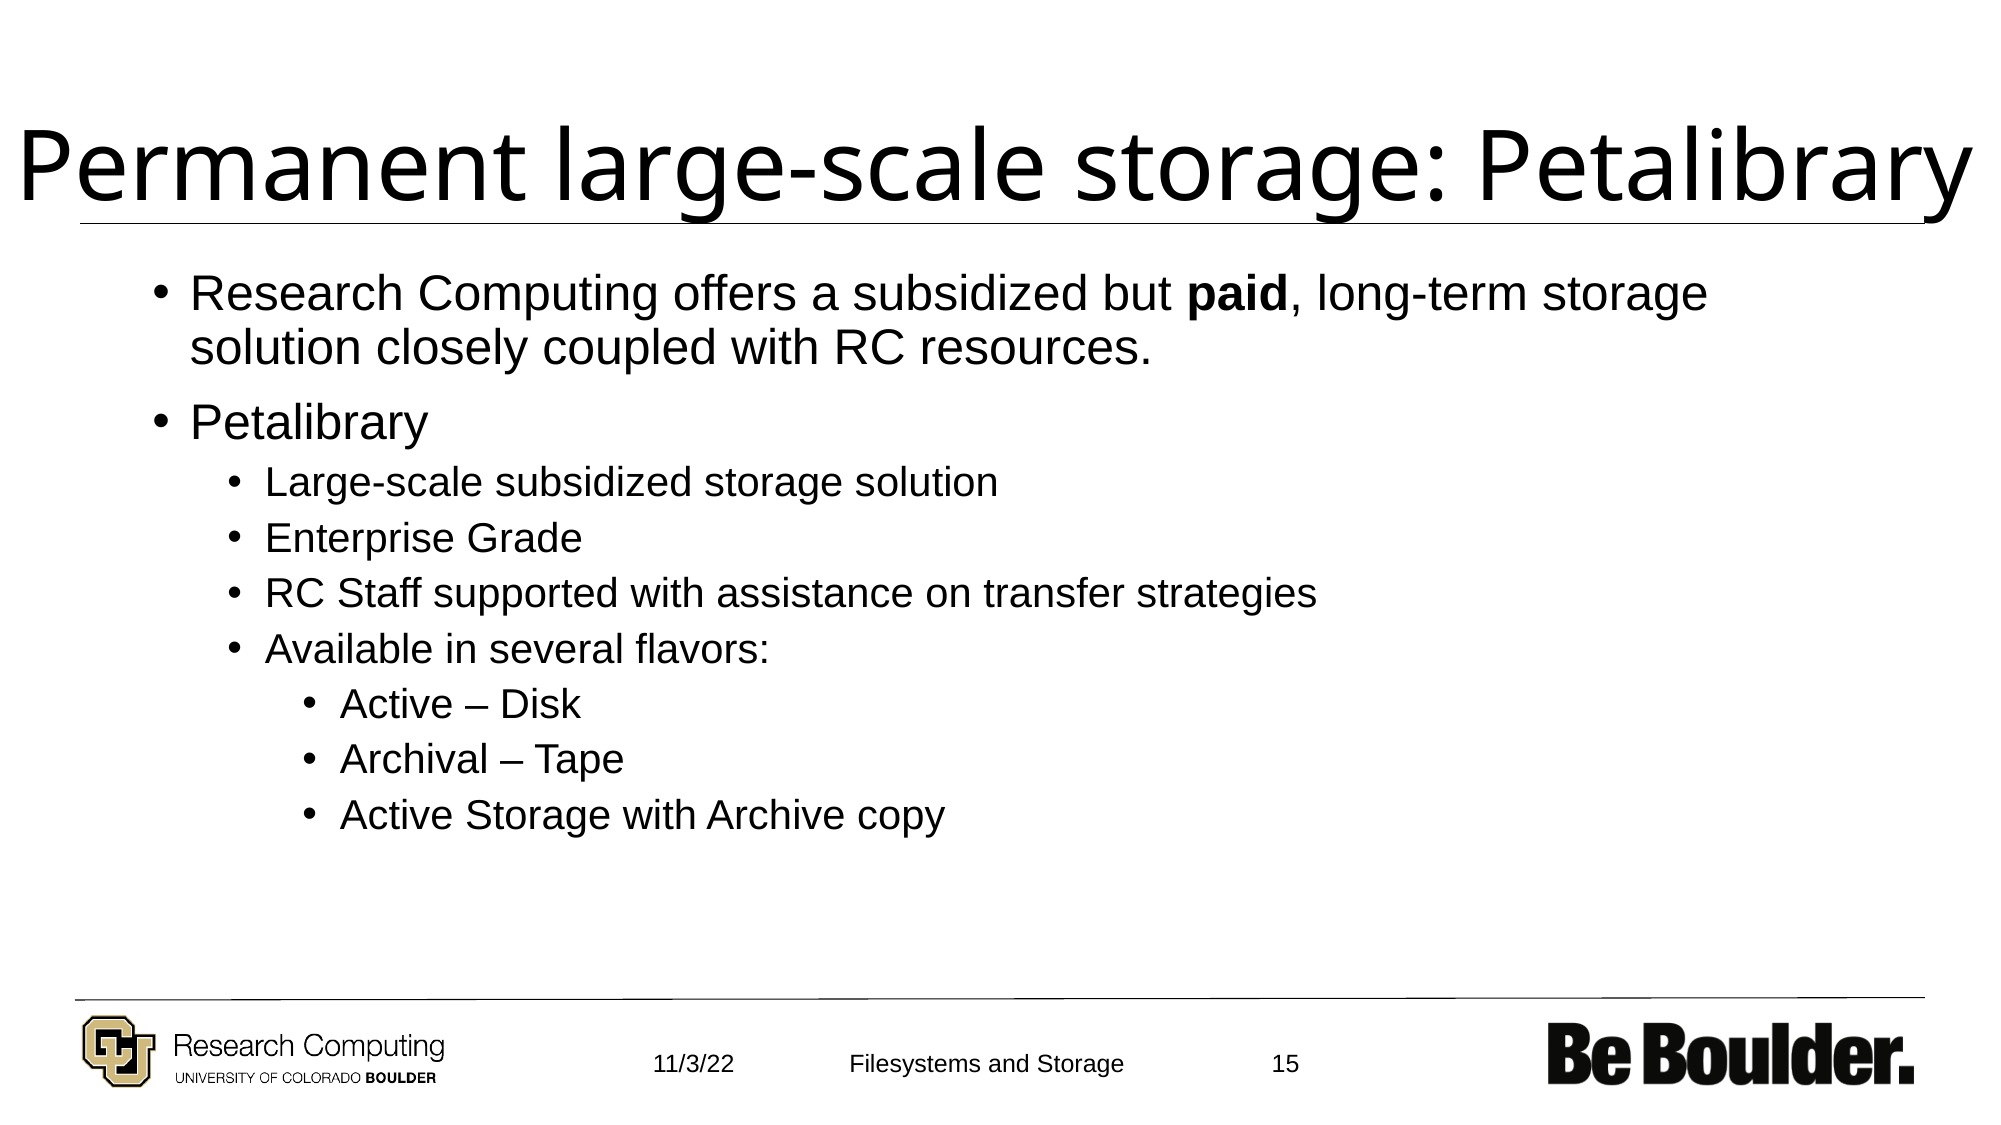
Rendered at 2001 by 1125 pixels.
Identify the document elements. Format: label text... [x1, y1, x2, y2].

list Research Computing offers a subsidized but paid, long-term storage solution closely coupled with RC resources. Petalibrary Large-scale subsidized storage solution Enterprise Grade RC Staff supported with assistance on transfer strategies Available in several flavors: Active – Disk Archival – Tape Active Storage with Archive copy [137, 260, 1863, 943]
picture [1524, 1015, 1938, 1088]
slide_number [637, 1032, 772, 1093]
picture [81, 1015, 444, 1088]
slide_number 15 [1202, 1032, 1315, 1093]
footer Filesystems and Storage [772, 1032, 1202, 1093]
title Permanent large-scale storage: Petalibrary [0, 59, 2000, 278]
